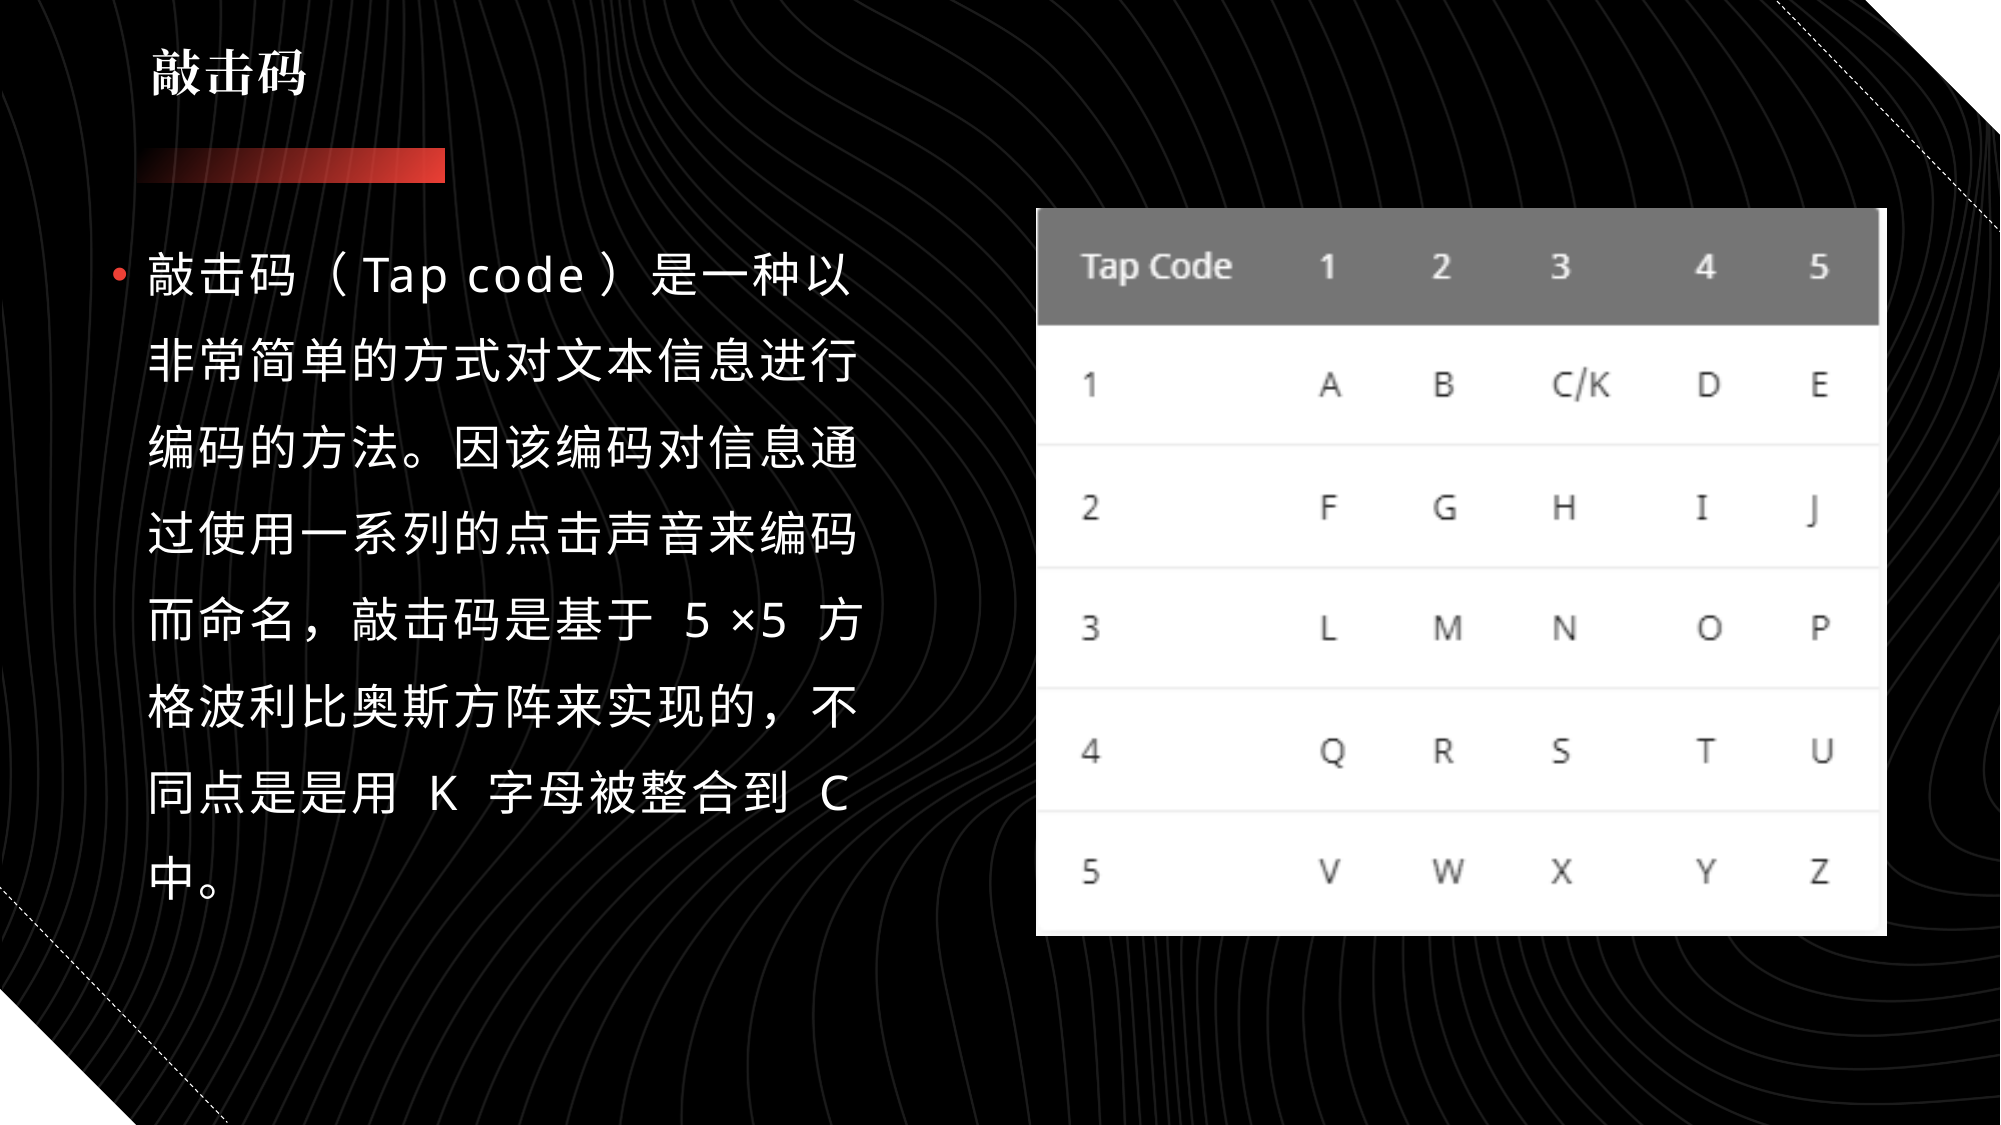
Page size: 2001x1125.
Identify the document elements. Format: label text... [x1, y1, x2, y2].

list 敲击码（Tap code）是一种以非常简单的方式对文本信息进行编码的方法。因该编码对信息通过使用一系列的点击声音来编码而命名，敲击码是基于 5 ×5 方格波利比奥斯方阵来实现的，不同点是是用 K 字母被整合到 C 中。 [96, 208, 910, 917]
picture [1036, 208, 1887, 936]
title 敲击码 [136, 27, 1863, 124]
